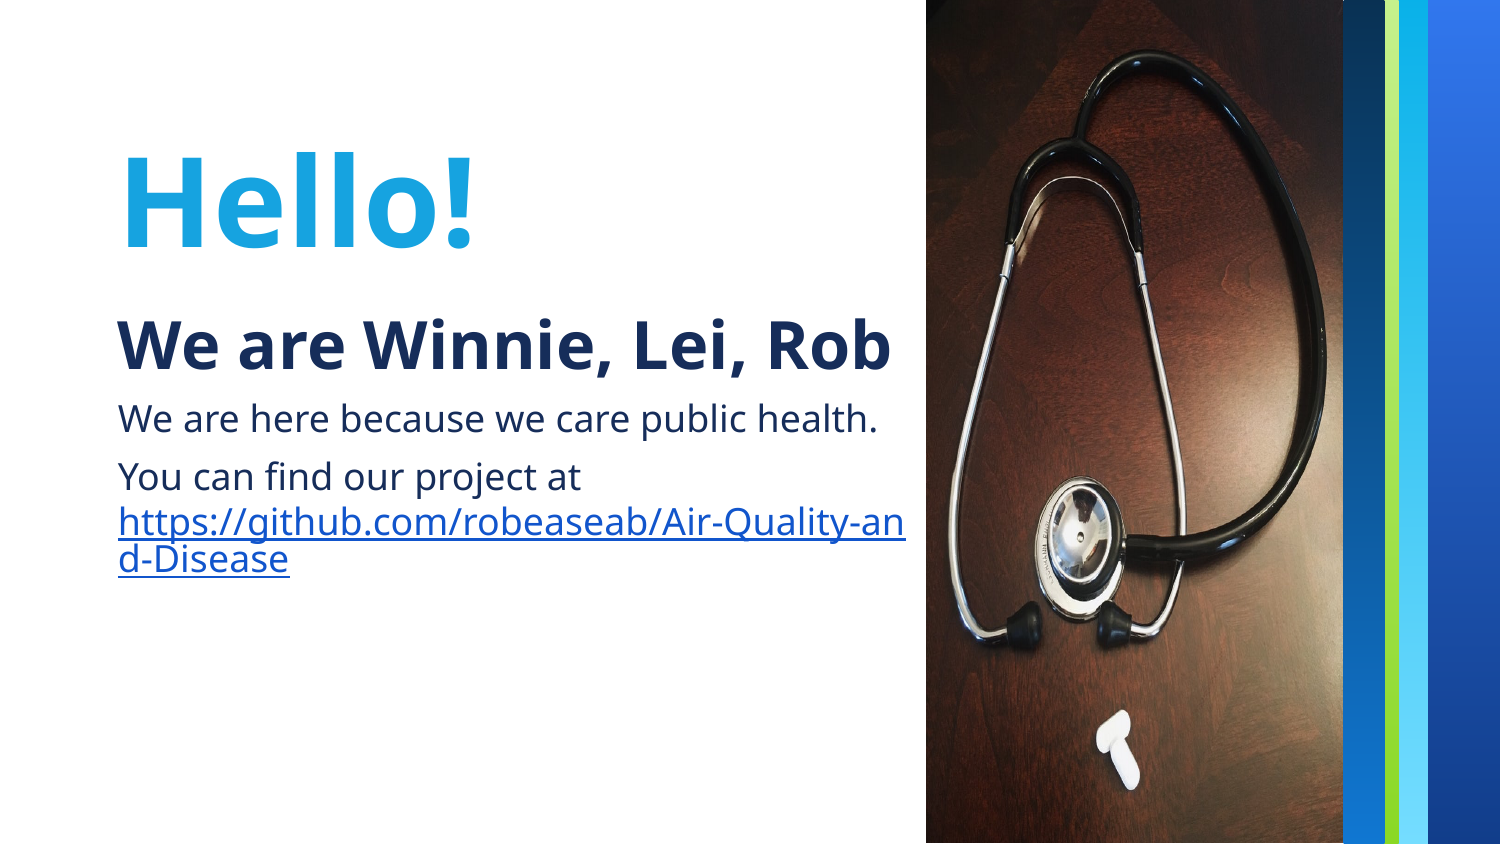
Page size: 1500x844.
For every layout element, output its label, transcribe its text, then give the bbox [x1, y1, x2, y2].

title Hello! [102, 168, 921, 287]
picture [926, 0, 1343, 843]
list We are Winnie, Lei, Rob We are here because we care public health. You can find our project at https://github.com/robeaseab/Air-Quality-and-Disease [102, 287, 921, 624]
